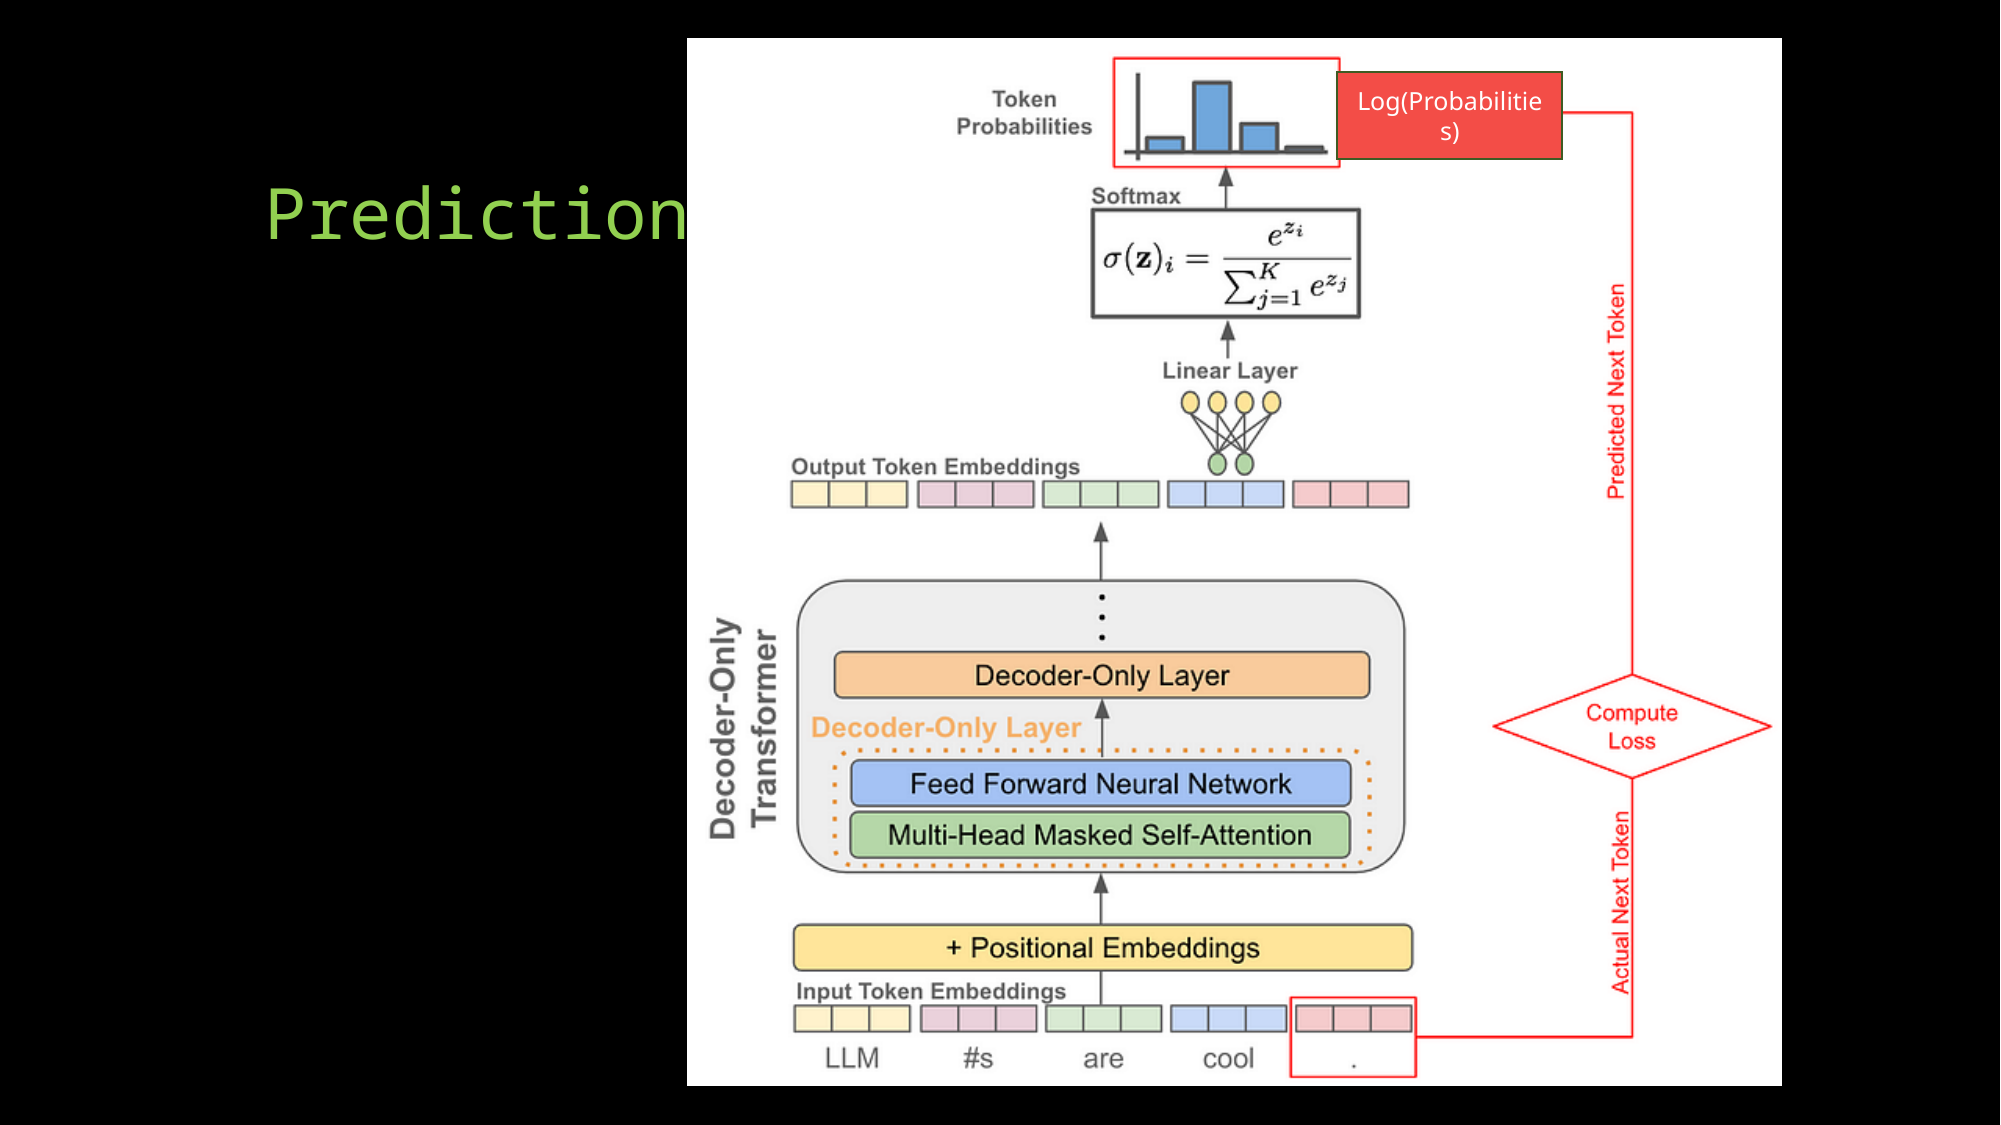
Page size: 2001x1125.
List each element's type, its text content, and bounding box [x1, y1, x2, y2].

title Prediction [249, 75, 687, 263]
picture [687, 38, 1782, 1086]
